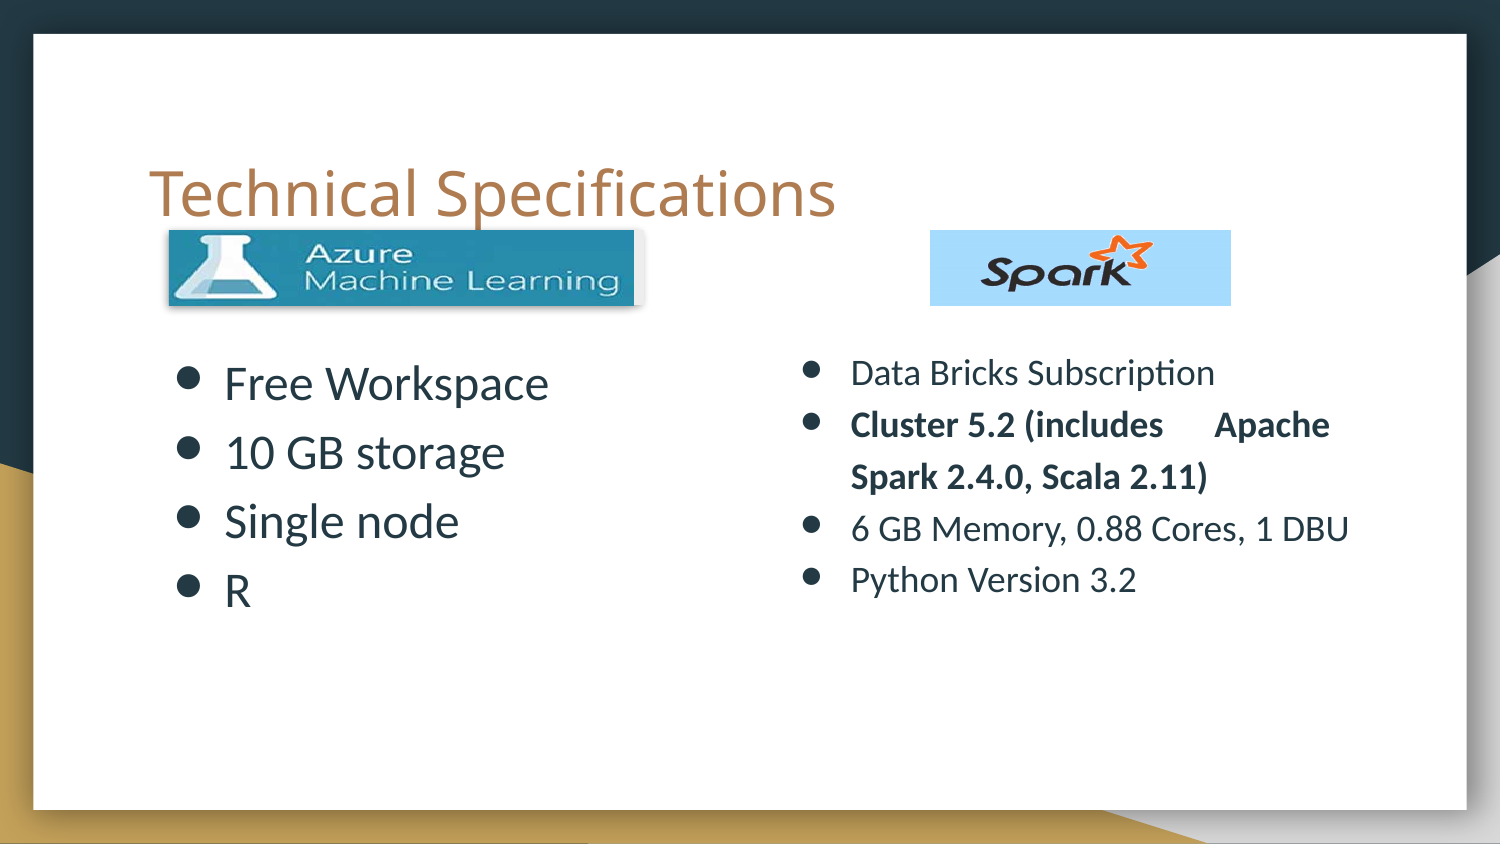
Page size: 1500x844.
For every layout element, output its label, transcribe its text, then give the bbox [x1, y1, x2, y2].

list Free Workspace 10 GB storage Single node R [134, 326, 739, 729]
title Technical Specifications [134, 138, 1366, 296]
list Data Bricks Subscription Cluster 5.2 (includes Apache Spark 2.4.0, Scala 2.11) 6 GB Memory, 0.88 Cores, 1 DBU Python Version 3.2 [760, 326, 1366, 729]
picture [930, 229, 1232, 306]
picture [168, 229, 644, 306]
